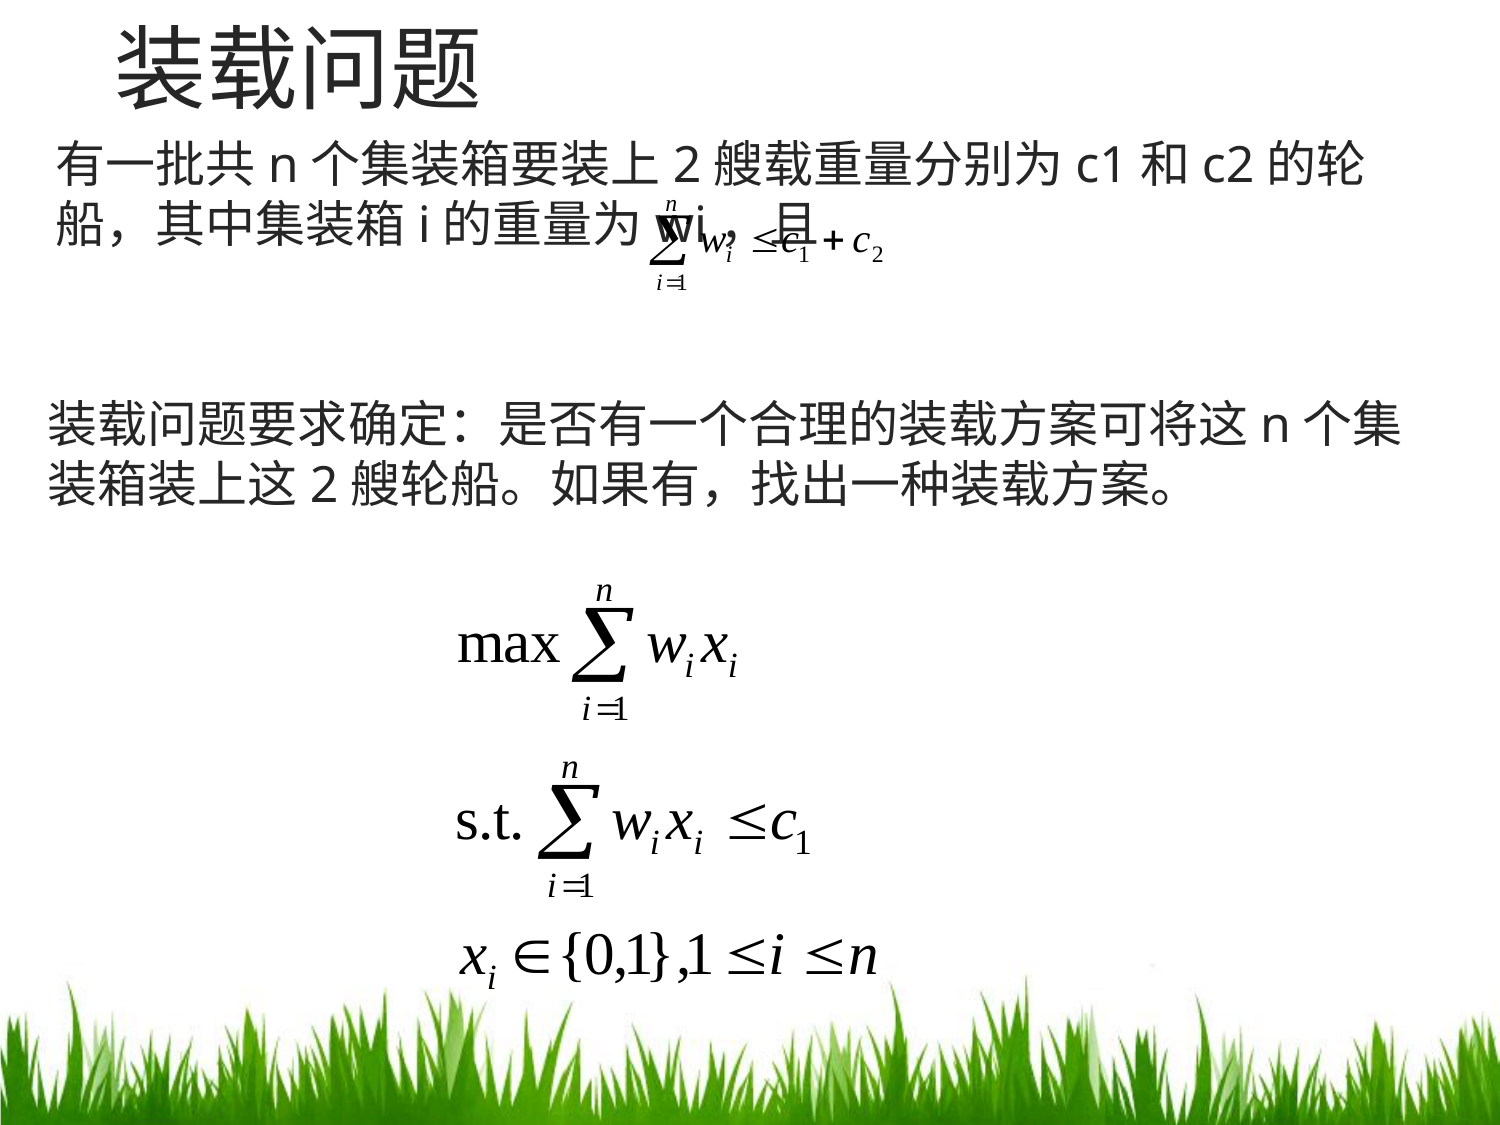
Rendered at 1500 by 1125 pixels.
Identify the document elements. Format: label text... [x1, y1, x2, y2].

picture [0, 962, 1500, 1125]
text_box 装载问题 [100, 0, 1376, 125]
text_box 装载问题要求确定：是否有一个合理的装载方案可将这n个集装箱装上这2艘轮船。如果有，找出一种装载方案。 [33, 385, 1443, 521]
slide_number [1074, 1042, 1425, 1103]
text_box 有一批共n个集装箱要装上2艘载重量分别为c1和c2的轮船，其中集装箱i的重量为wi，且 [41, 125, 1427, 261]
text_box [448, 562, 892, 1002]
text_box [643, 184, 892, 300]
